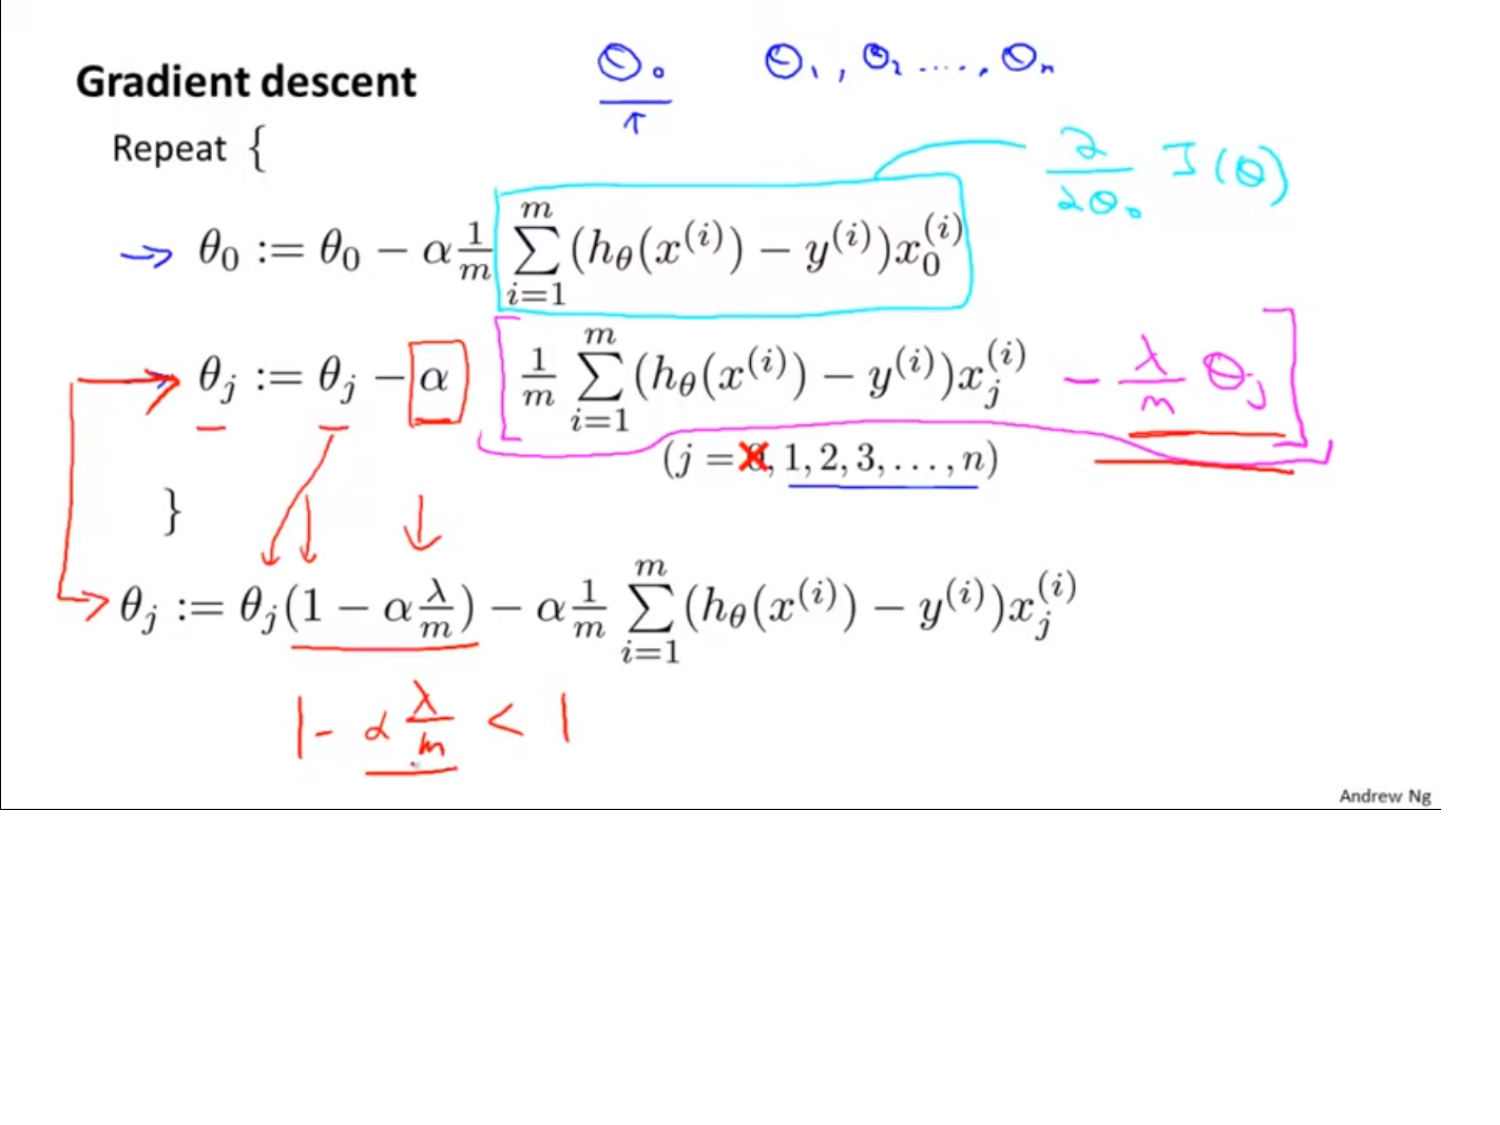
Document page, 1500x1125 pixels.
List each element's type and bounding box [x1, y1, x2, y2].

picture [0, 0, 1441, 811]
